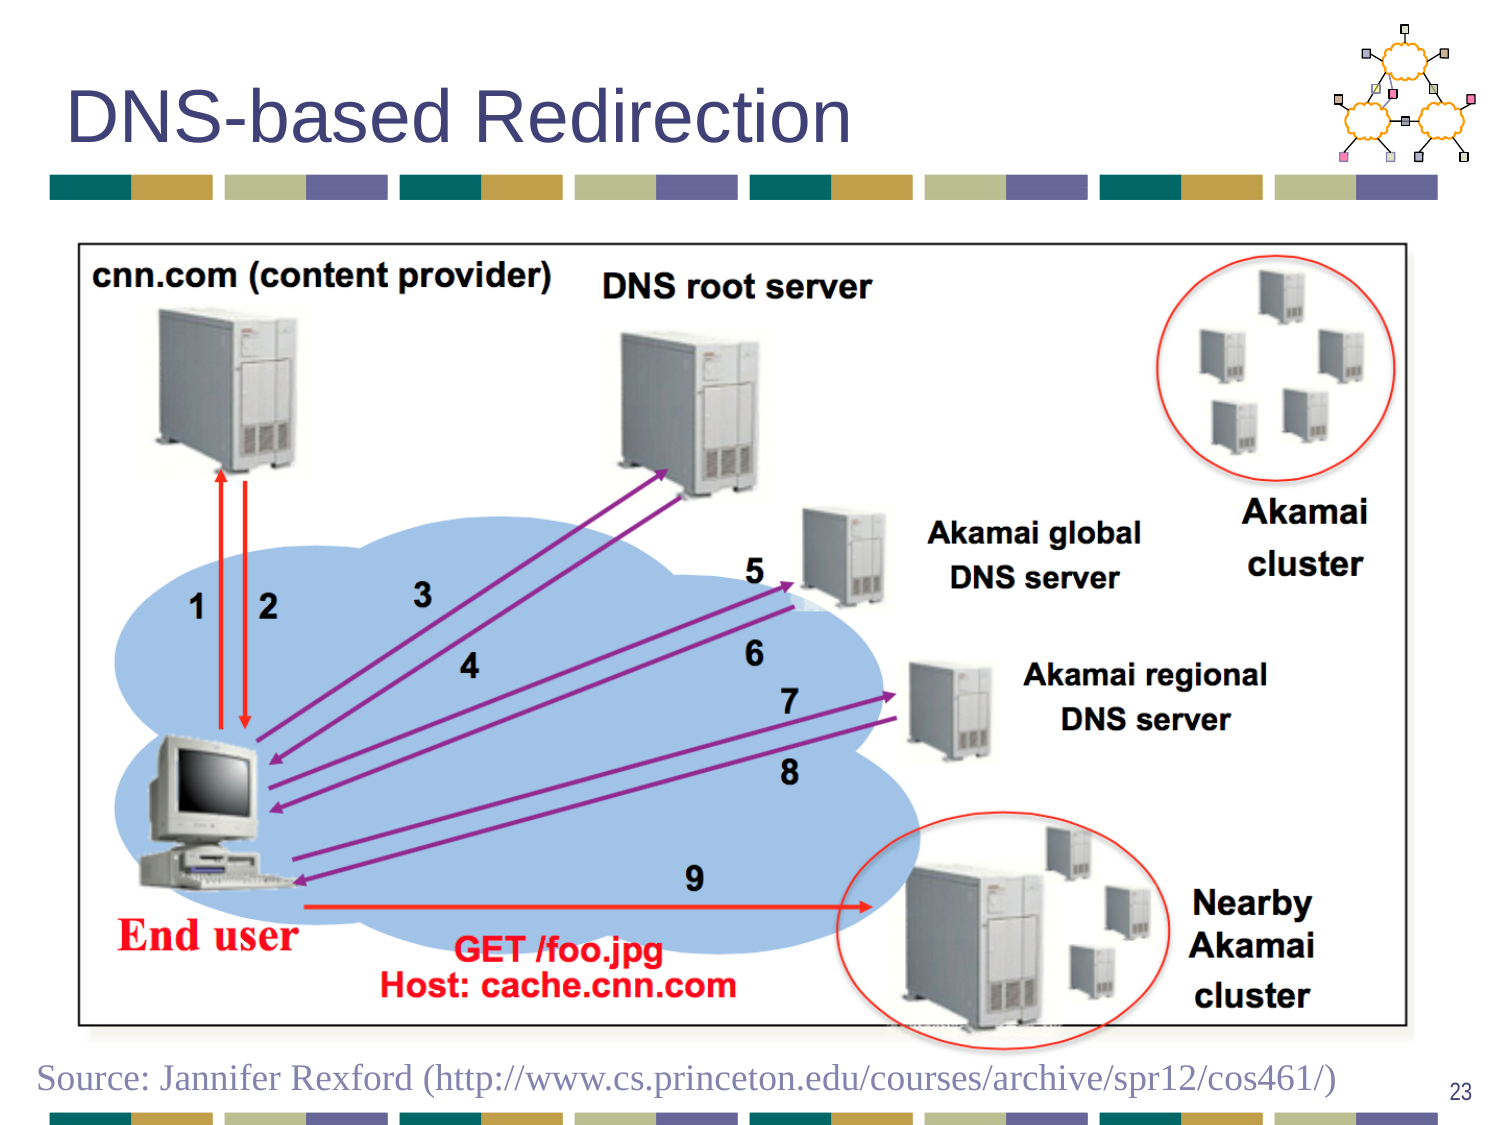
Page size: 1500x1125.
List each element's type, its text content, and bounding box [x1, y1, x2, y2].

picture [73, 237, 1414, 1063]
slide_number 23 [1174, 1037, 1488, 1113]
text_box Source: Jannifer Rexford (http://www.cs.princeton.edu/courses/archive/spr12/cos461/) [21, 1045, 1174, 1106]
title DNS-based Redirection [50, 62, 1438, 163]
